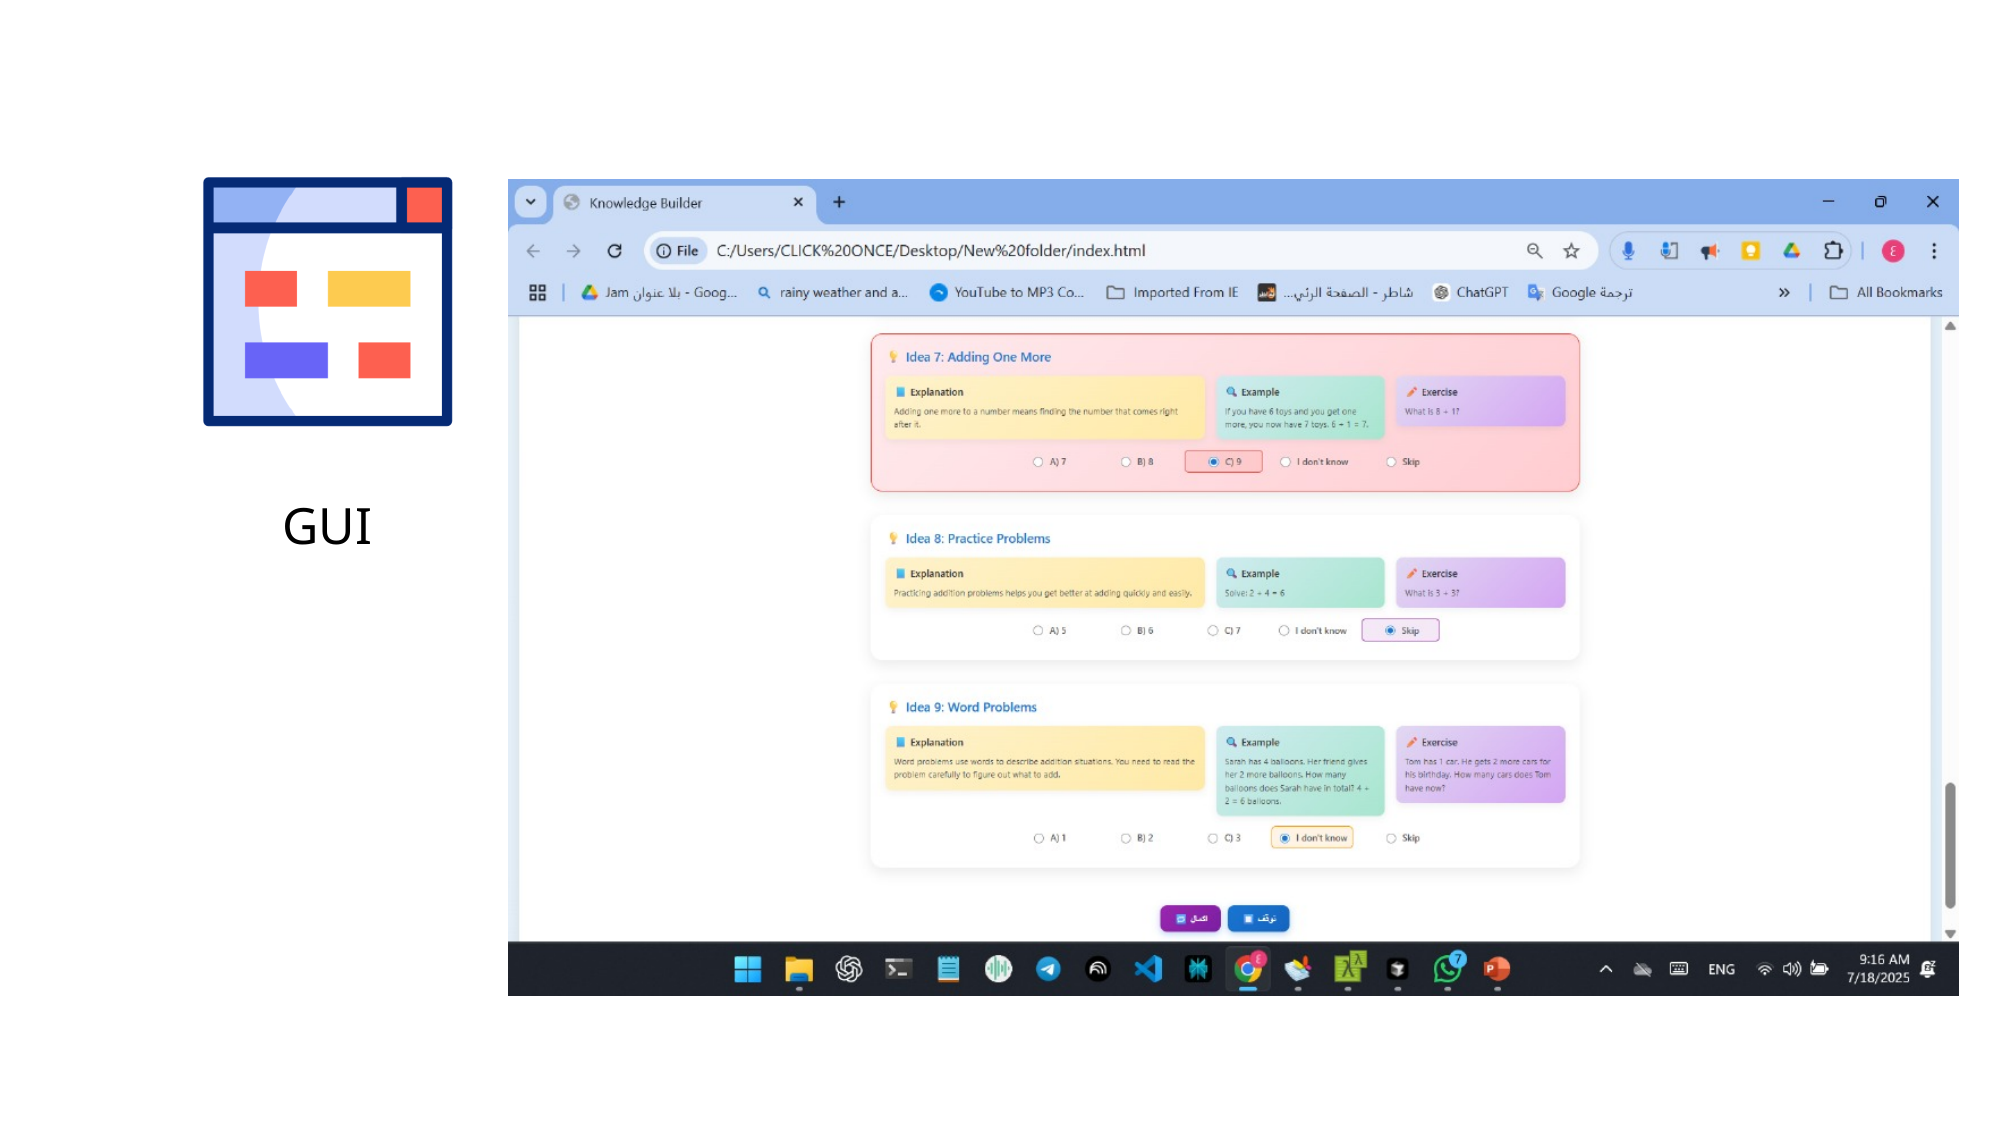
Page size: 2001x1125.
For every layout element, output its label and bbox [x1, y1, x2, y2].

picture [507, 179, 1959, 996]
text_box [162, 137, 492, 564]
